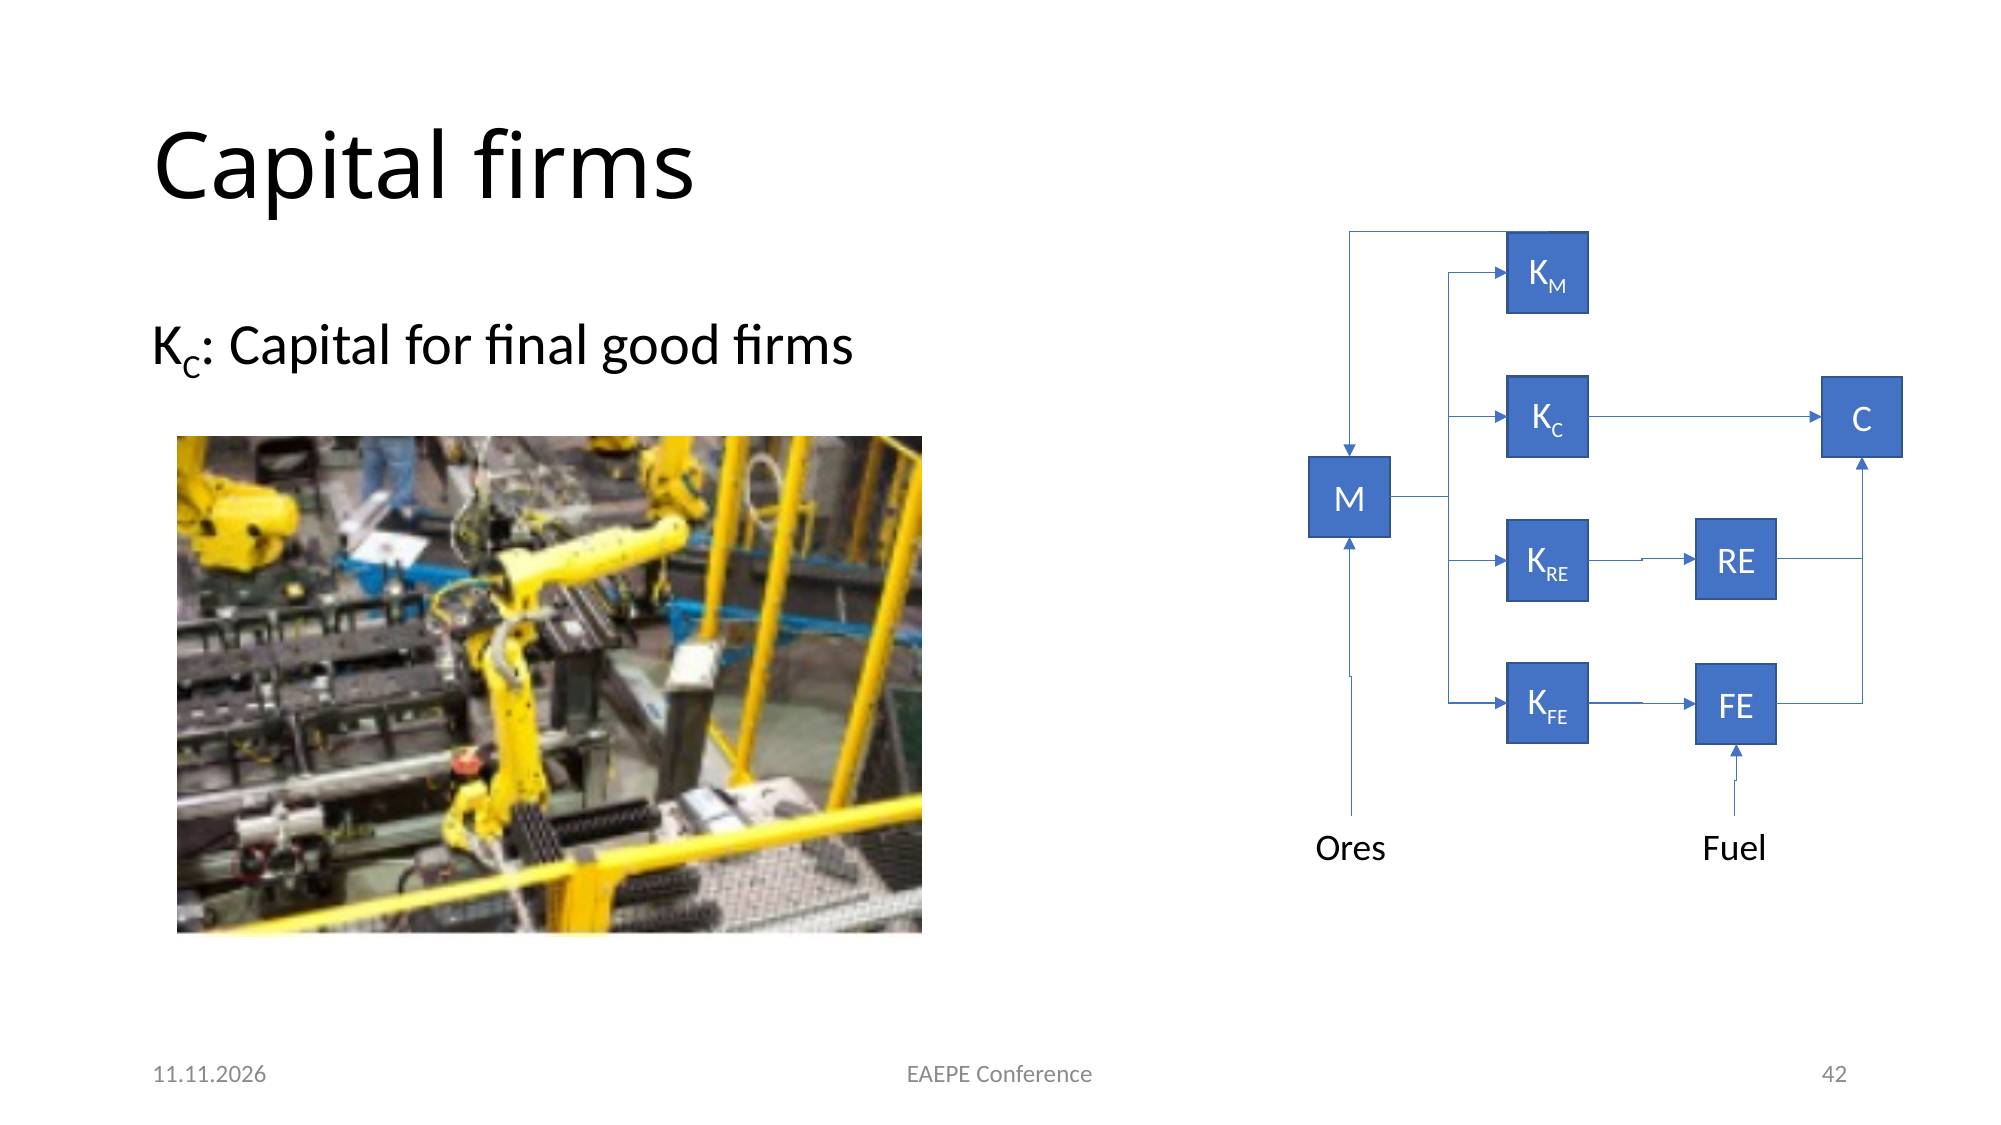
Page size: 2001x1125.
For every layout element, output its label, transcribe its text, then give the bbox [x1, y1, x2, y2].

list KC: Capital for final good firms [137, 299, 988, 1014]
text_box KM [1506, 231, 1589, 314]
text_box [1389, 444, 1508, 496]
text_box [1389, 496, 1508, 703]
text_box C [1821, 376, 1903, 458]
text_box KFE [1506, 662, 1589, 744]
slide_number 42 [1412, 1042, 1863, 1103]
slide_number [137, 1042, 588, 1103]
text_box RE [1695, 518, 1776, 600]
text_box KRE [1508, 519, 1589, 602]
text_box Fuel [1687, 815, 1782, 876]
text_box M [1308, 456, 1389, 538]
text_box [1776, 456, 1863, 704]
title Capital firms [137, 59, 1863, 278]
text_box FE [1695, 663, 1777, 745]
text_box Ores [1300, 815, 1402, 876]
text_box KC [1508, 375, 1589, 458]
picture [177, 436, 922, 937]
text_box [1336, 245, 1561, 444]
footer EAEPE Conference [662, 1042, 1338, 1103]
